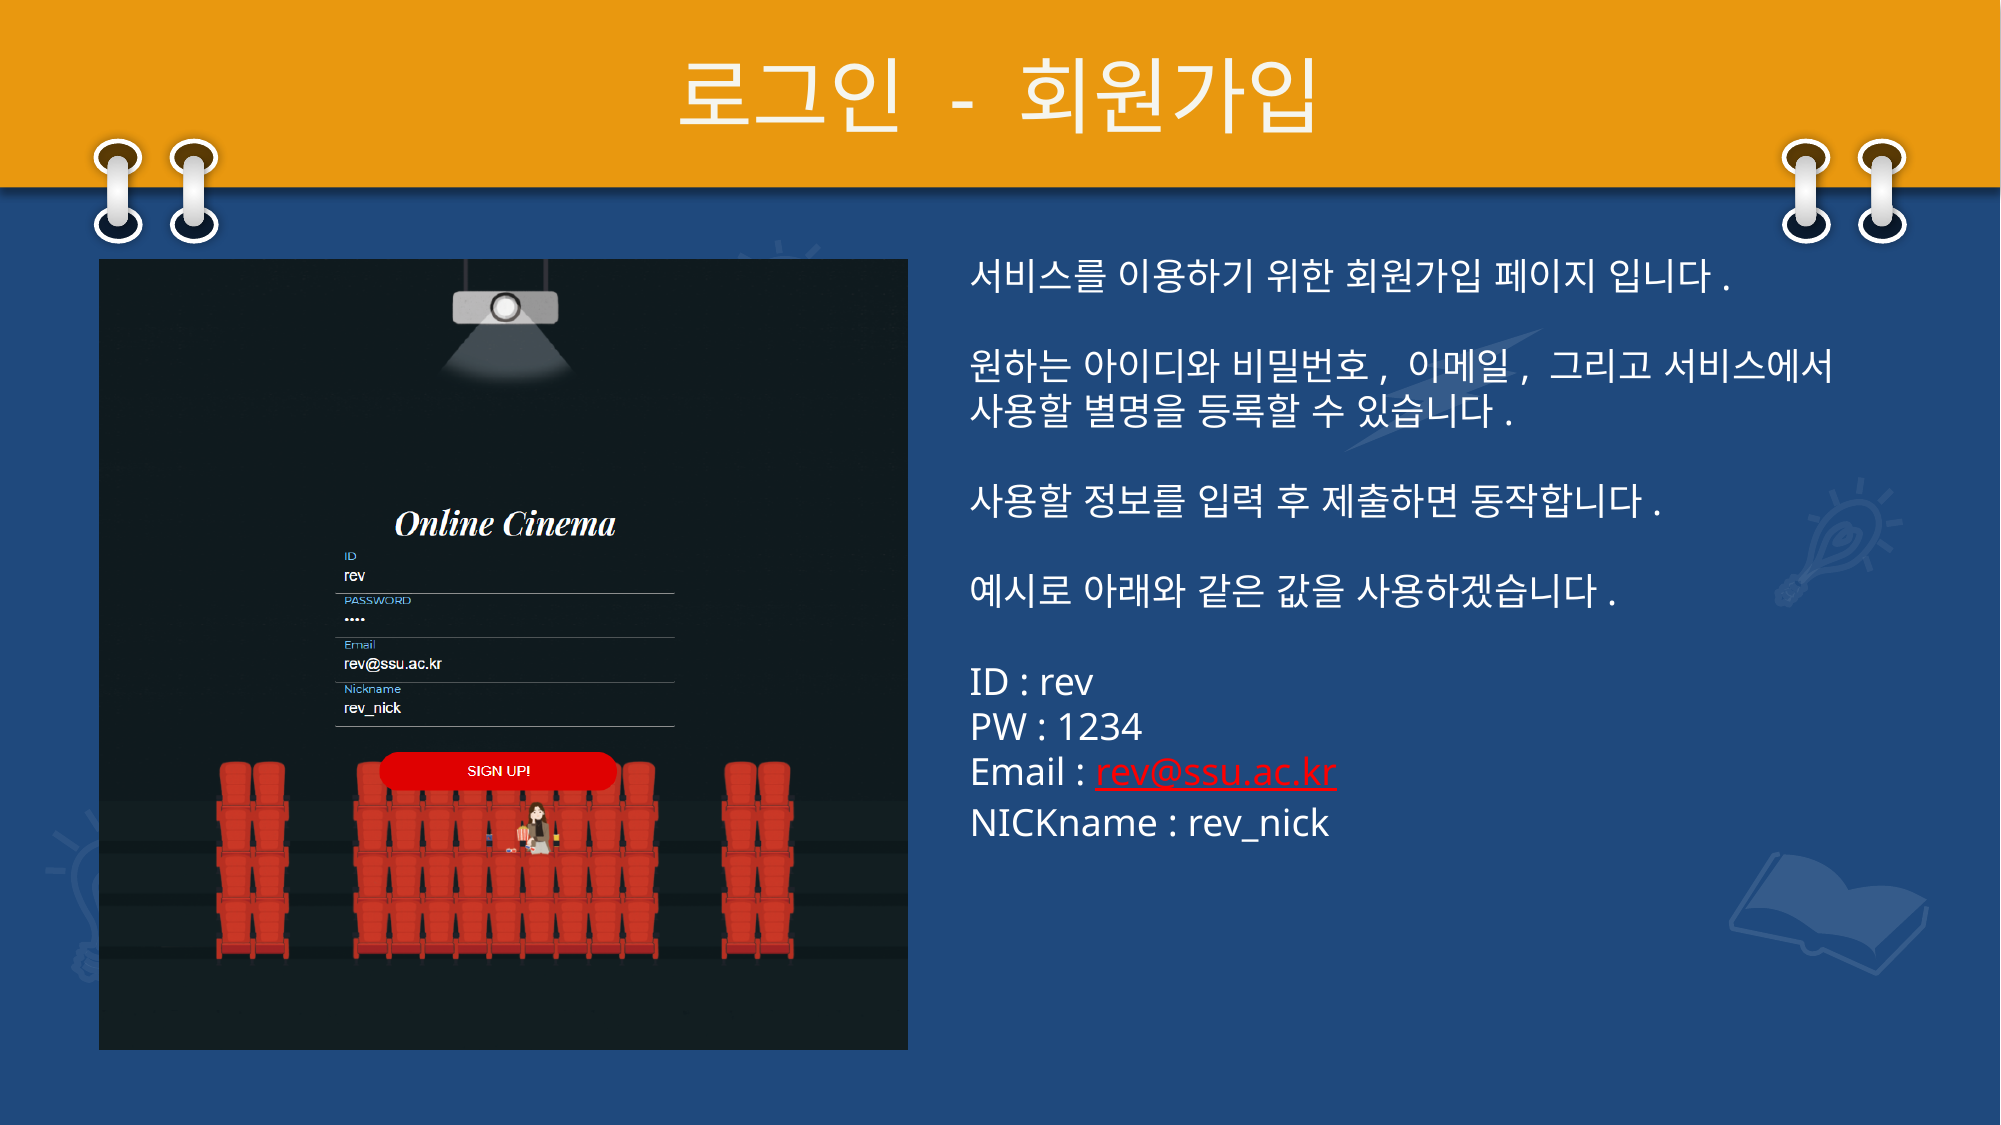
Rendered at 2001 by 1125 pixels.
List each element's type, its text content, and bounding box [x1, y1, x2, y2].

picture [99, 259, 908, 1050]
title 로그인 - 회원가입 [99, 0, 1900, 188]
text_box 서비스를 이용하기 위한 회원가입 페이지 입니다. 원하는 아이디와 비밀번호, 이메일, 그리고 서비스에서 사용할 별명을 등록할 수 있습니다. 사용할 정보를 입력 후 제출하면 동작합니다. 예시로 아래와 같은 값을 사용하겠습니다. ID : rev PW : 1234 Email : rev@ssu.ac.kr NICKname : rev_nick [954, 245, 1919, 852]
